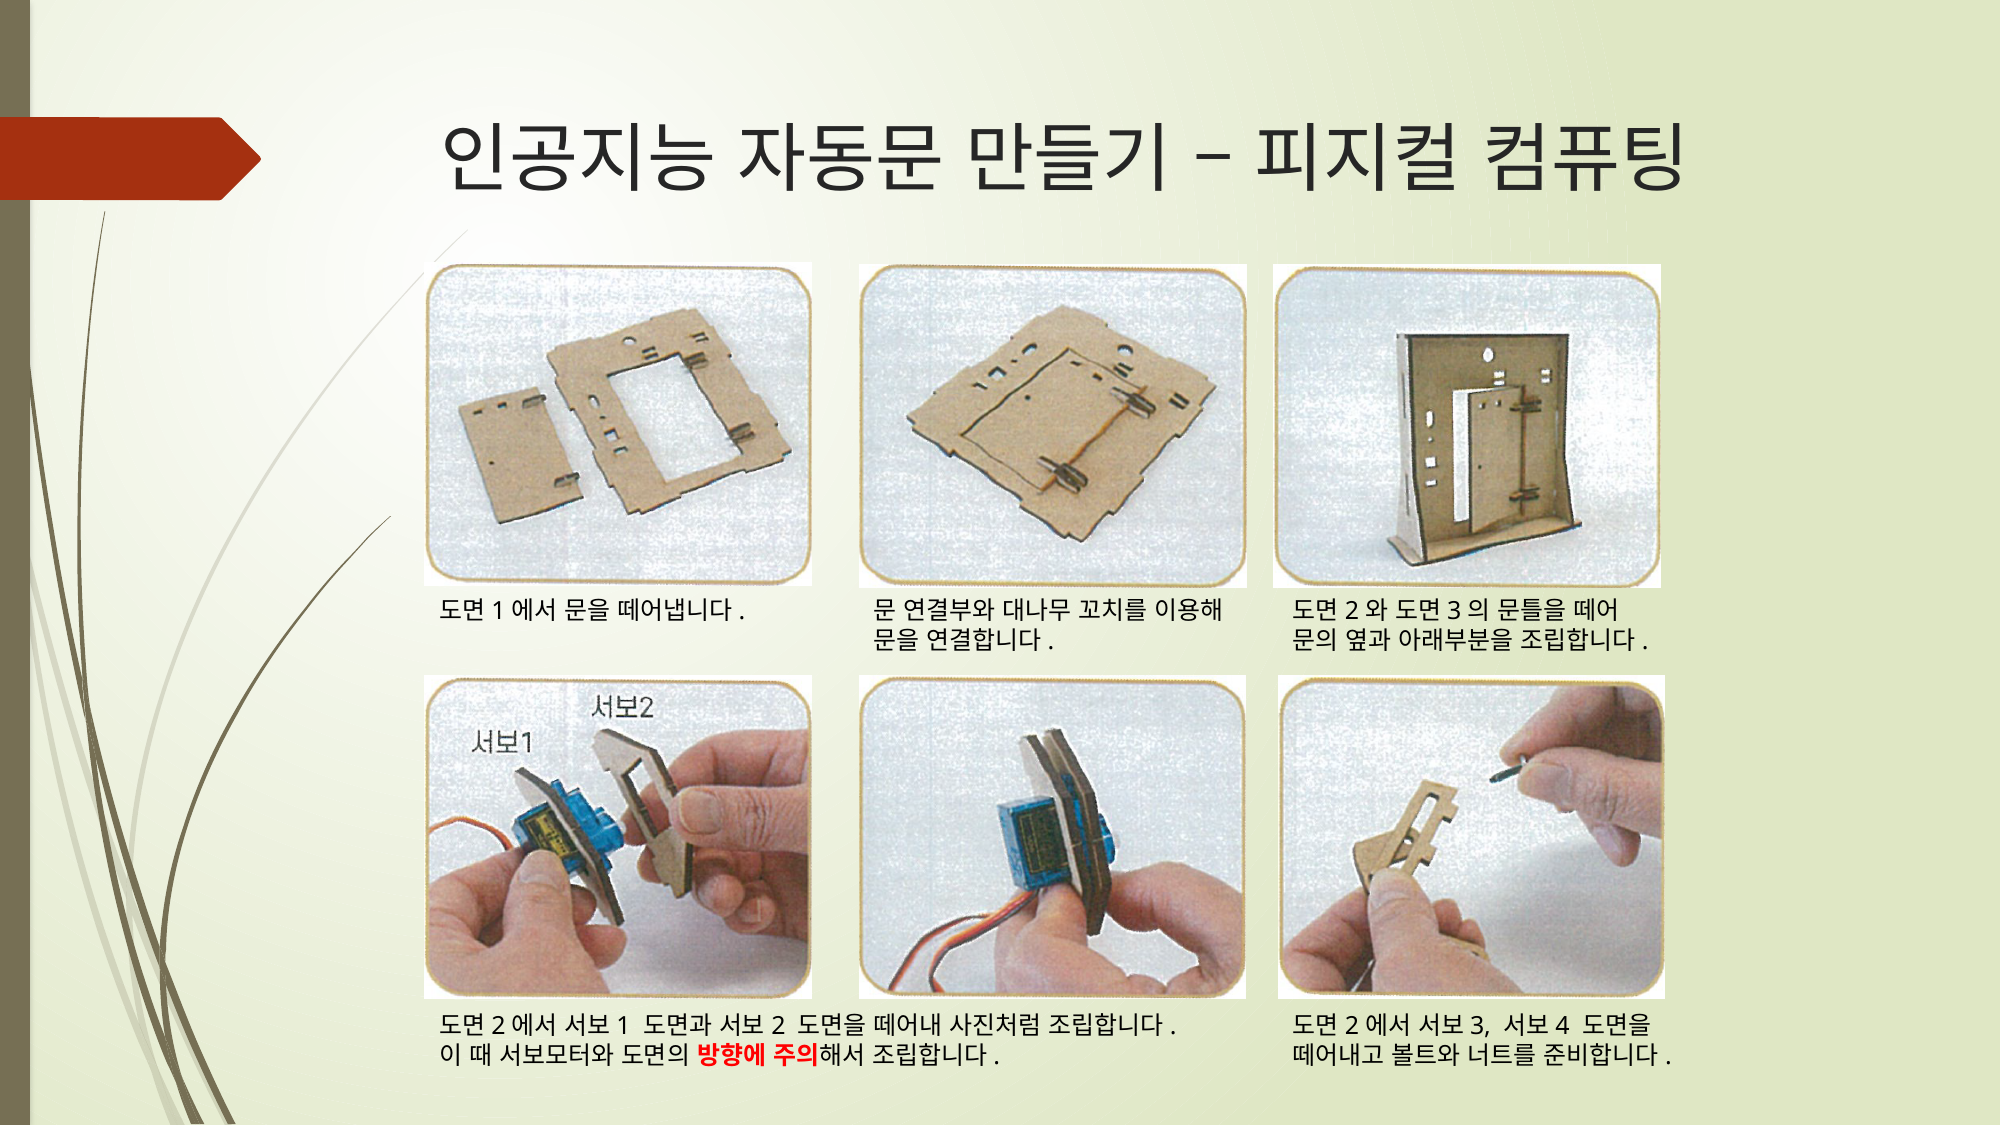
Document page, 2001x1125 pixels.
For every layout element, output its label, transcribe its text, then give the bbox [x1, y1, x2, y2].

text_box 도면1에서 문을 떼어냅니다. [424, 587, 817, 633]
picture [1277, 674, 1666, 999]
picture [858, 264, 1247, 588]
picture [1273, 264, 1661, 588]
picture [424, 674, 812, 999]
picture [424, 262, 812, 586]
text_box 도면2에서 서보3, 서보4 도면을 떼어내고 볼트와 너트를 준비합니다. [1278, 1002, 1712, 1078]
text_box 문 연결부와 대나무 꼬치를 이용해 문을 연결합니다. [858, 587, 1252, 662]
title 인공지능 자동문 만들기 – 피지컬 컴퓨팅 [425, 102, 1888, 313]
text_box 도면2에서 서보1 도면과 서보2 도면을 떼어내 사진처럼 조립합니다. 이 때 서보모터와 도면의 방향에 주의해서 조립합니다. [424, 1002, 1246, 1078]
picture [858, 674, 1246, 999]
text_box 도면2와 도면3의 문틀을 떼어 문의 옆과 아래부분을 조립합니다. [1278, 587, 1683, 662]
